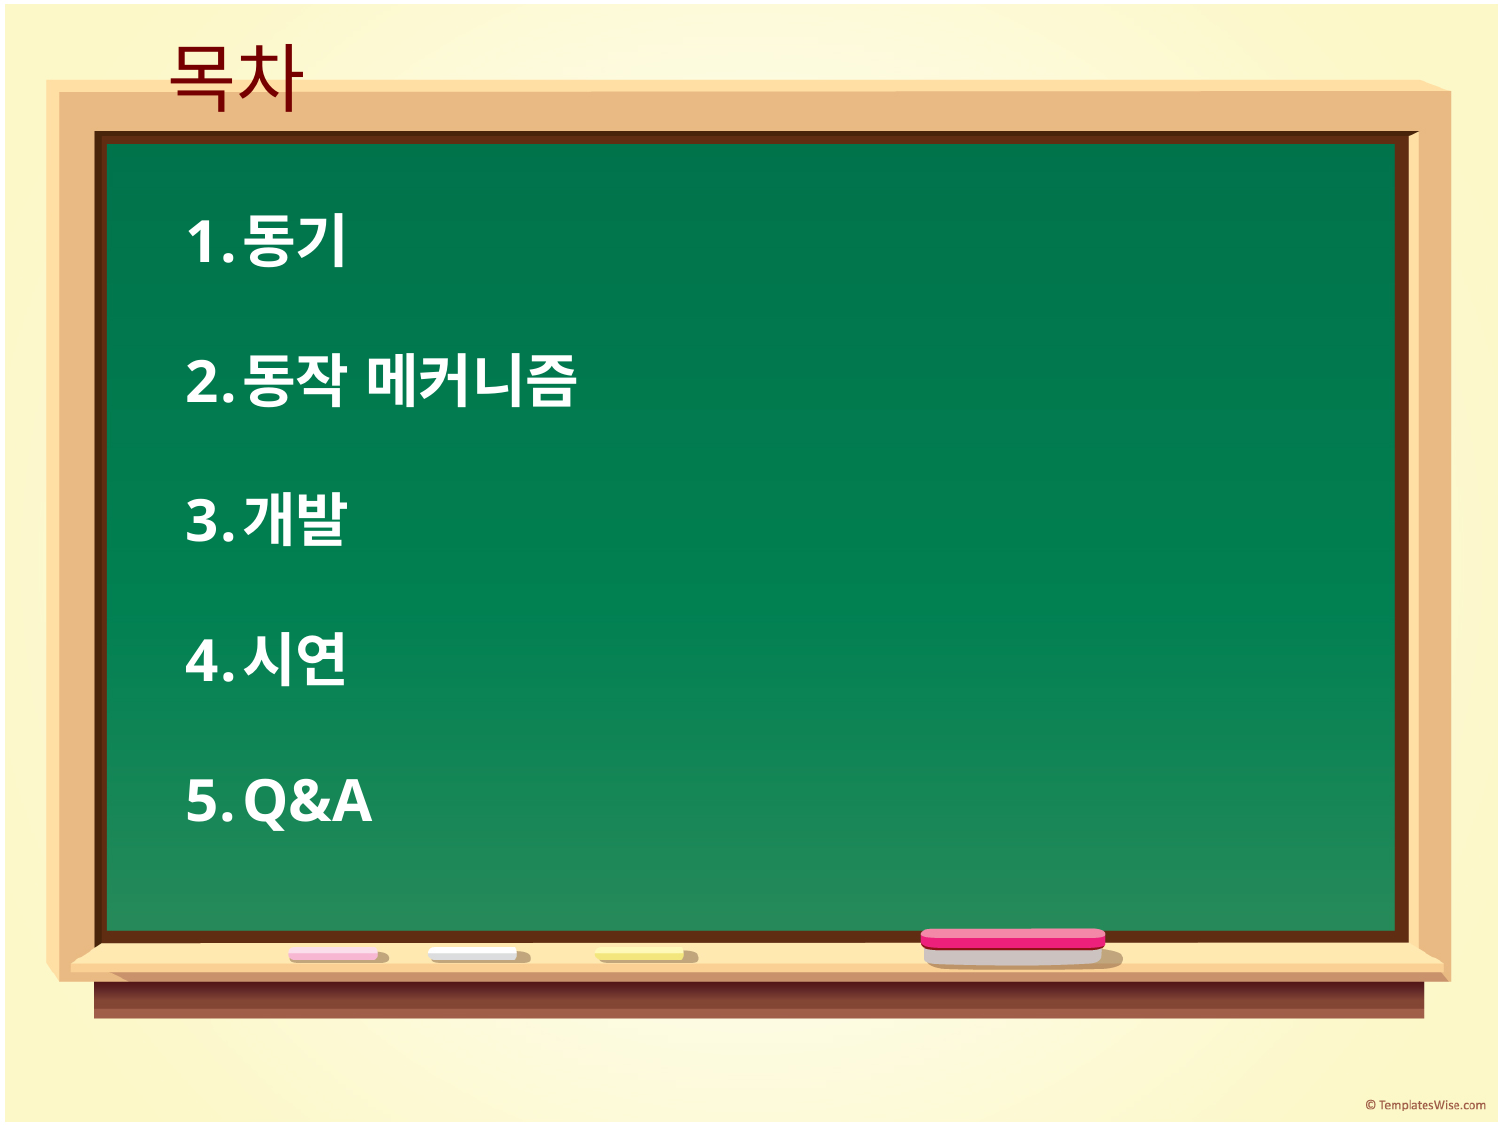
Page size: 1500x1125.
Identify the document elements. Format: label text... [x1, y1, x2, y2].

text_box 동기 동작 메커니즘 개발 시연 Q&A [171, 196, 1235, 841]
title 목차 [152, 23, 1433, 130]
picture [0, 0, 1500, 1125]
